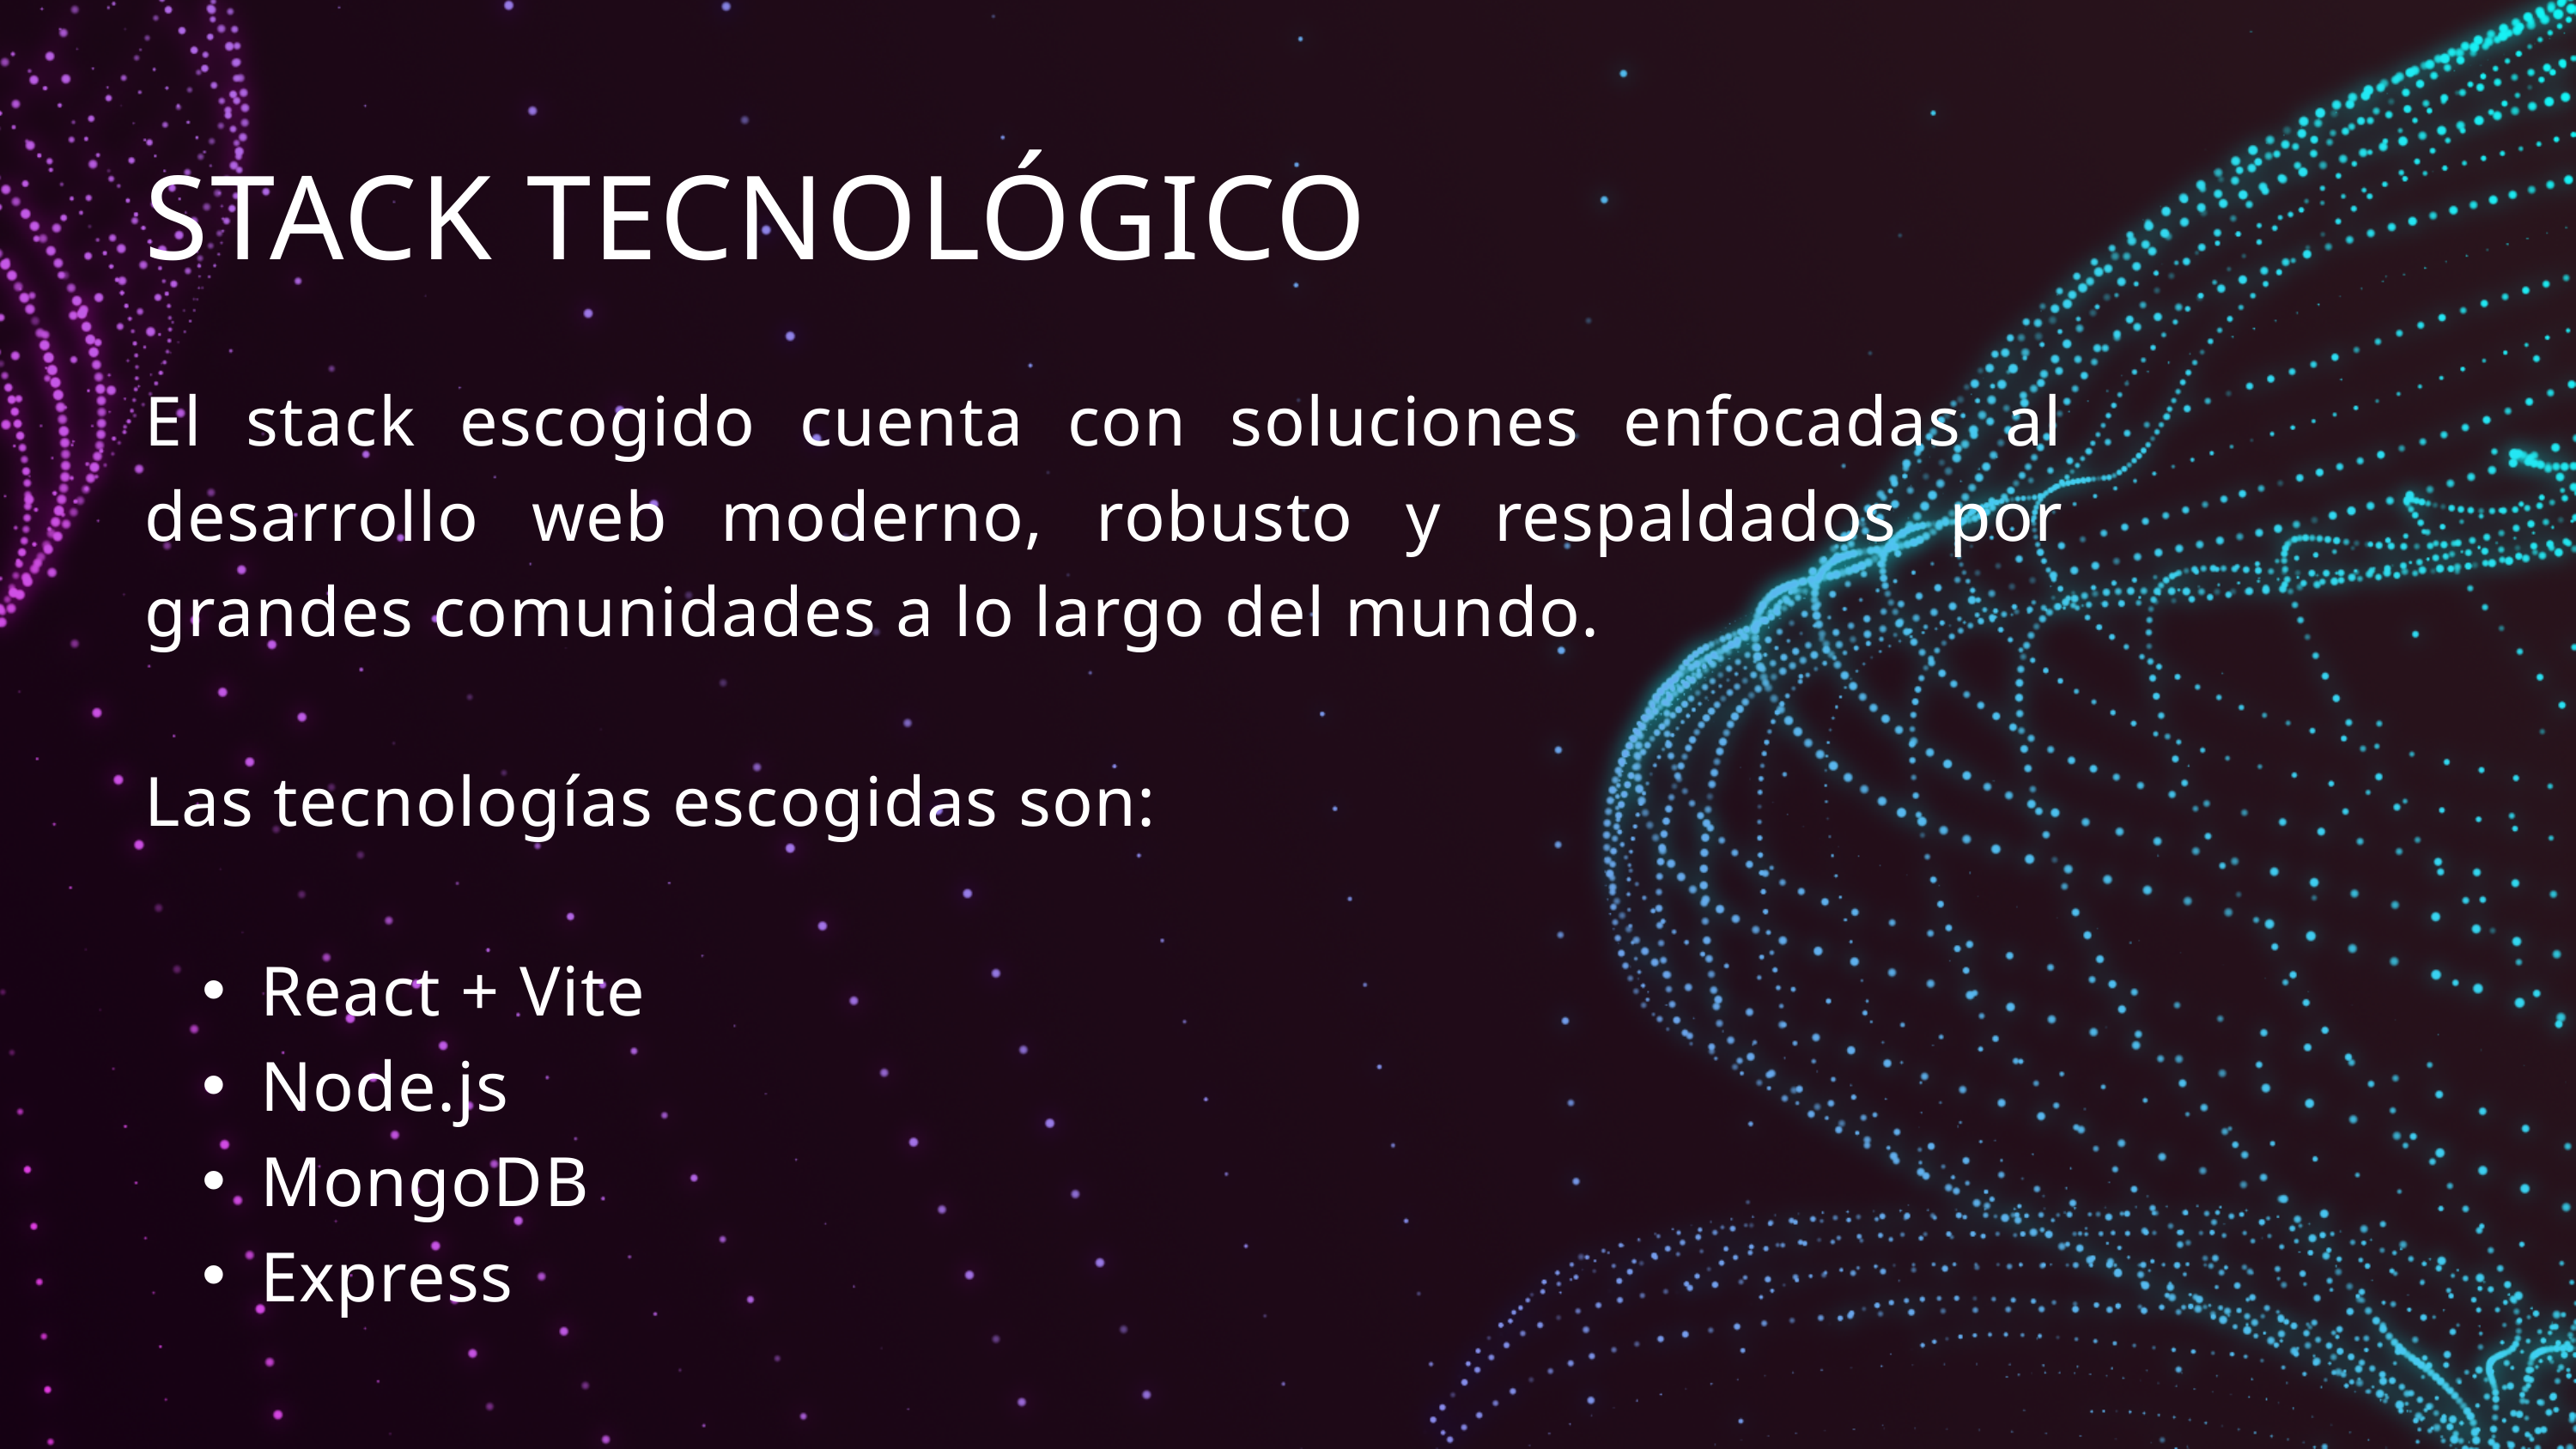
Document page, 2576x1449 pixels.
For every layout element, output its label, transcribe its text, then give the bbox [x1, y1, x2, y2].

text_box [0, 0, 2576, 1449]
text_box El stack escogido cuenta con soluciones enfocadas al desarrollo web moderno, robusto y respaldados por grandes comunidades a lo largo del mundo. Las tecnologías escogidas son: React + Vite Node.js MongoDB Express [144, 365, 2067, 1315]
text_box STACK TECNOLÓGICO [144, 143, 1798, 283]
